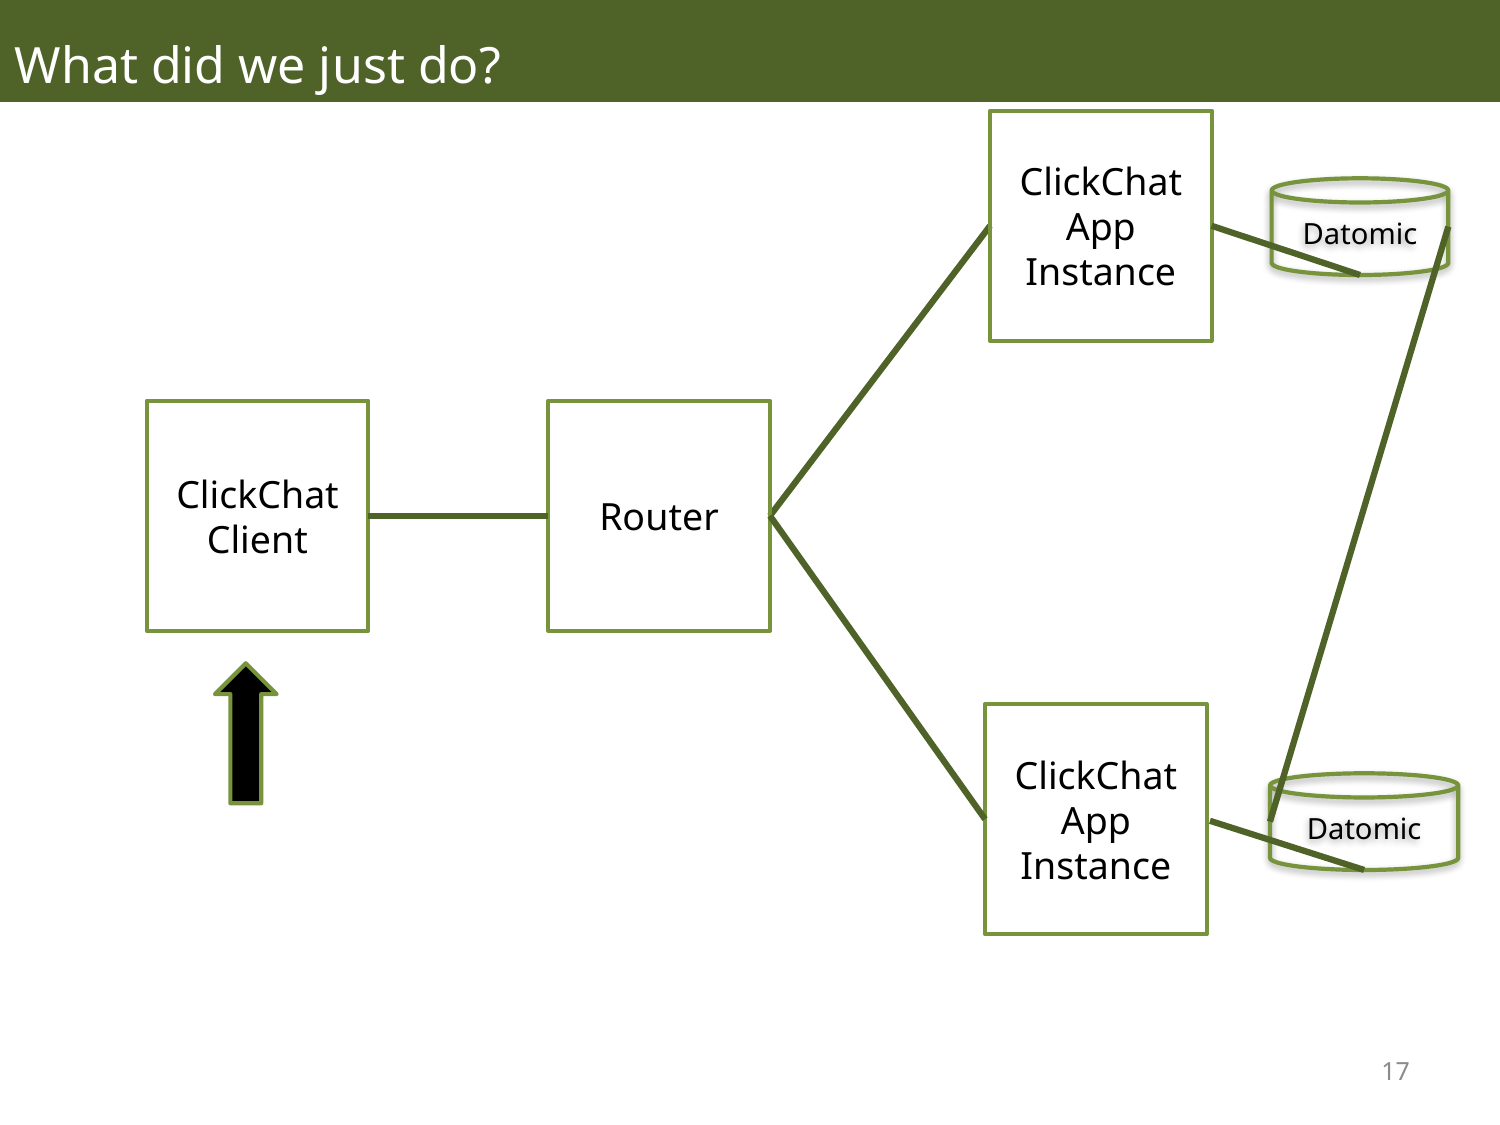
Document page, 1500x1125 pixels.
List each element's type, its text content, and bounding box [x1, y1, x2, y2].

text_box ClickChat App Instance [988, 109, 1214, 343]
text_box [769, 225, 991, 517]
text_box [1359, 274, 1365, 774]
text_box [769, 515, 986, 820]
slide_number 17 [1074, 1042, 1425, 1103]
text_box Datomic [1270, 177, 1450, 276]
text_box ClickChat Client [145, 399, 370, 633]
text_box Datomic [1269, 772, 1460, 871]
text_box [213, 661, 279, 806]
text_box Router [546, 399, 764, 633]
text_box What did we just do? [0, 0, 1500, 102]
text_box ClickChat App Instance [983, 702, 1209, 936]
